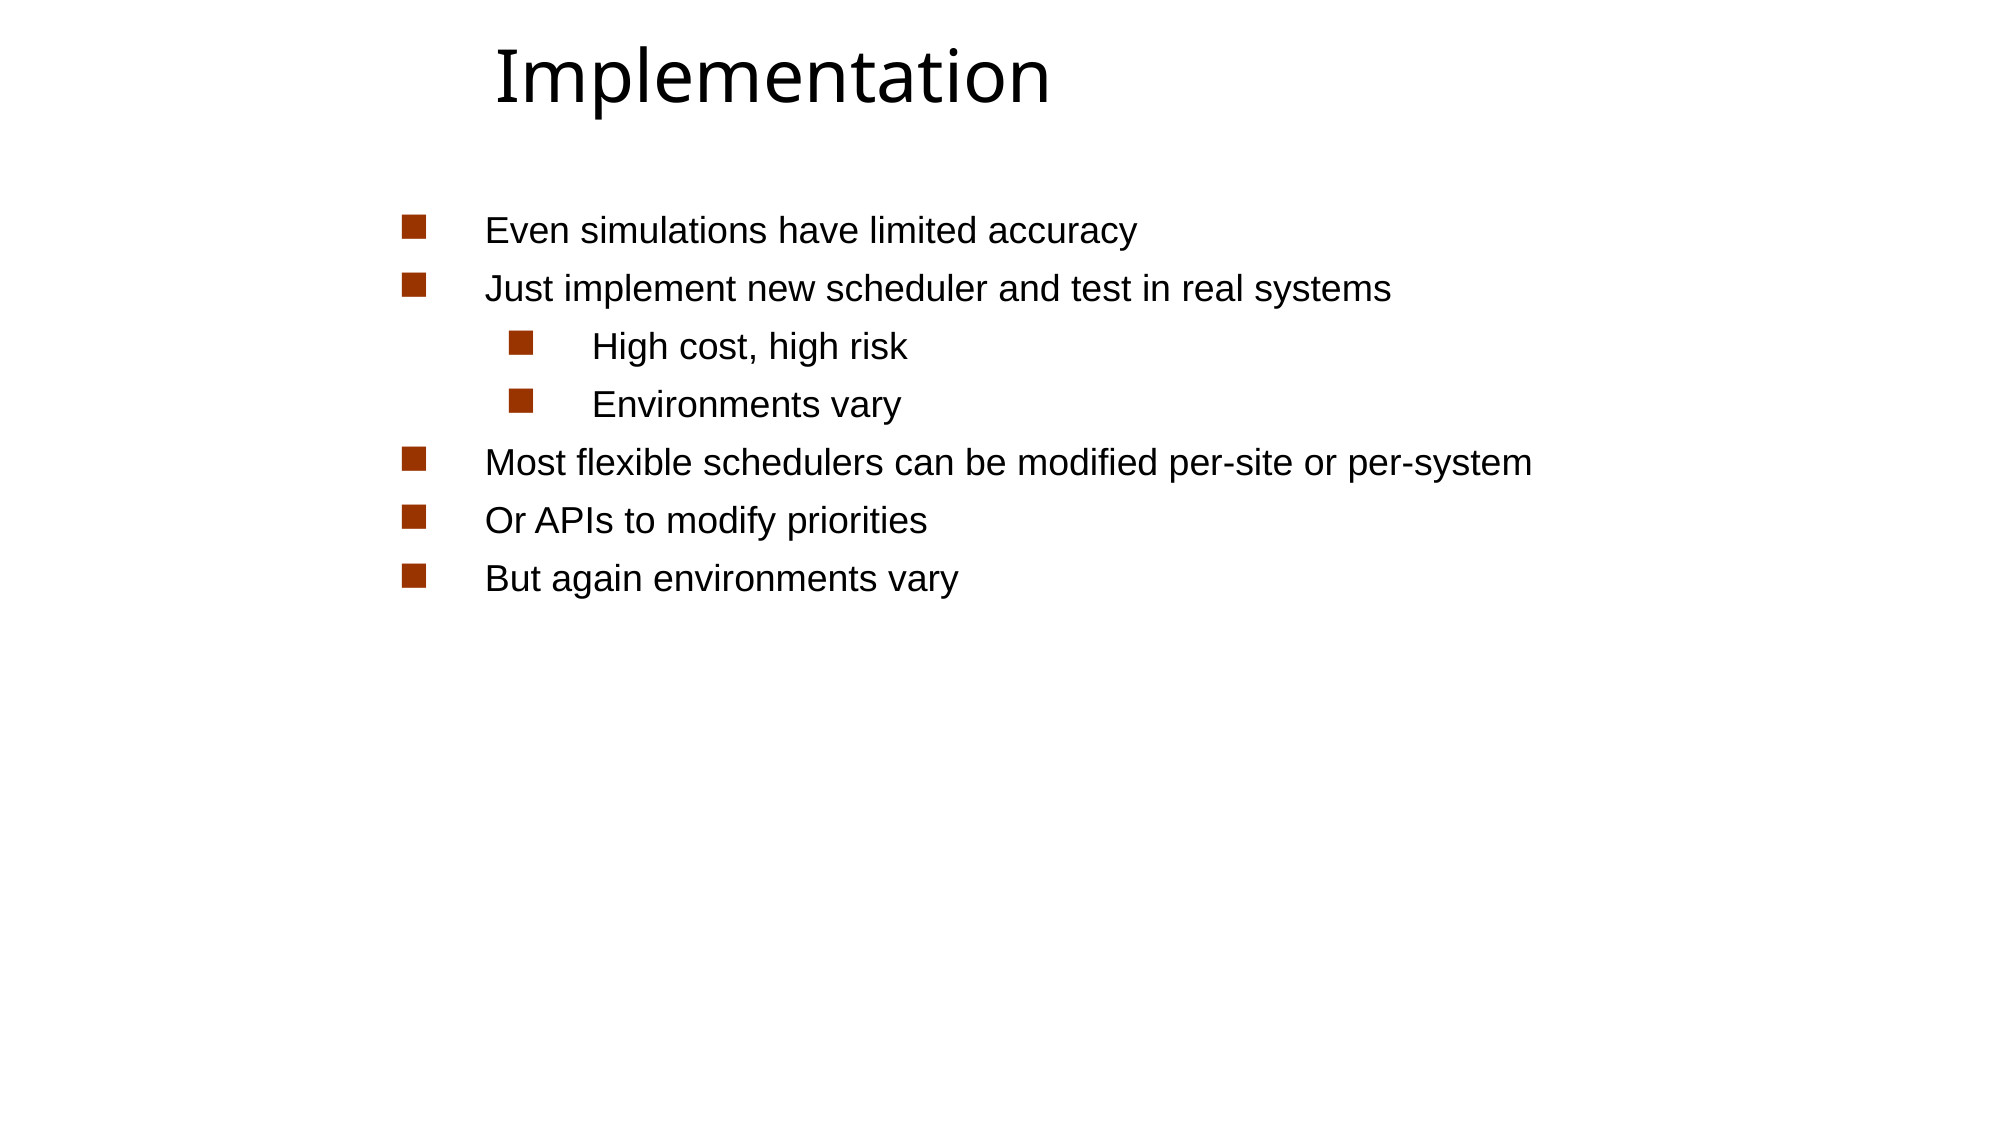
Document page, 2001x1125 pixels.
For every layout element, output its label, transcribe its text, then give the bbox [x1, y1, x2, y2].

title Implementation [480, 31, 1600, 126]
text_box Even simulations have limited accuracy Just implement new scheduler and test in real systems High cost, high risk Environments vary Most flexible schedulers can be modified per-site or per-system Or APIs to modify priorities But again environments vary [389, 198, 1625, 942]
